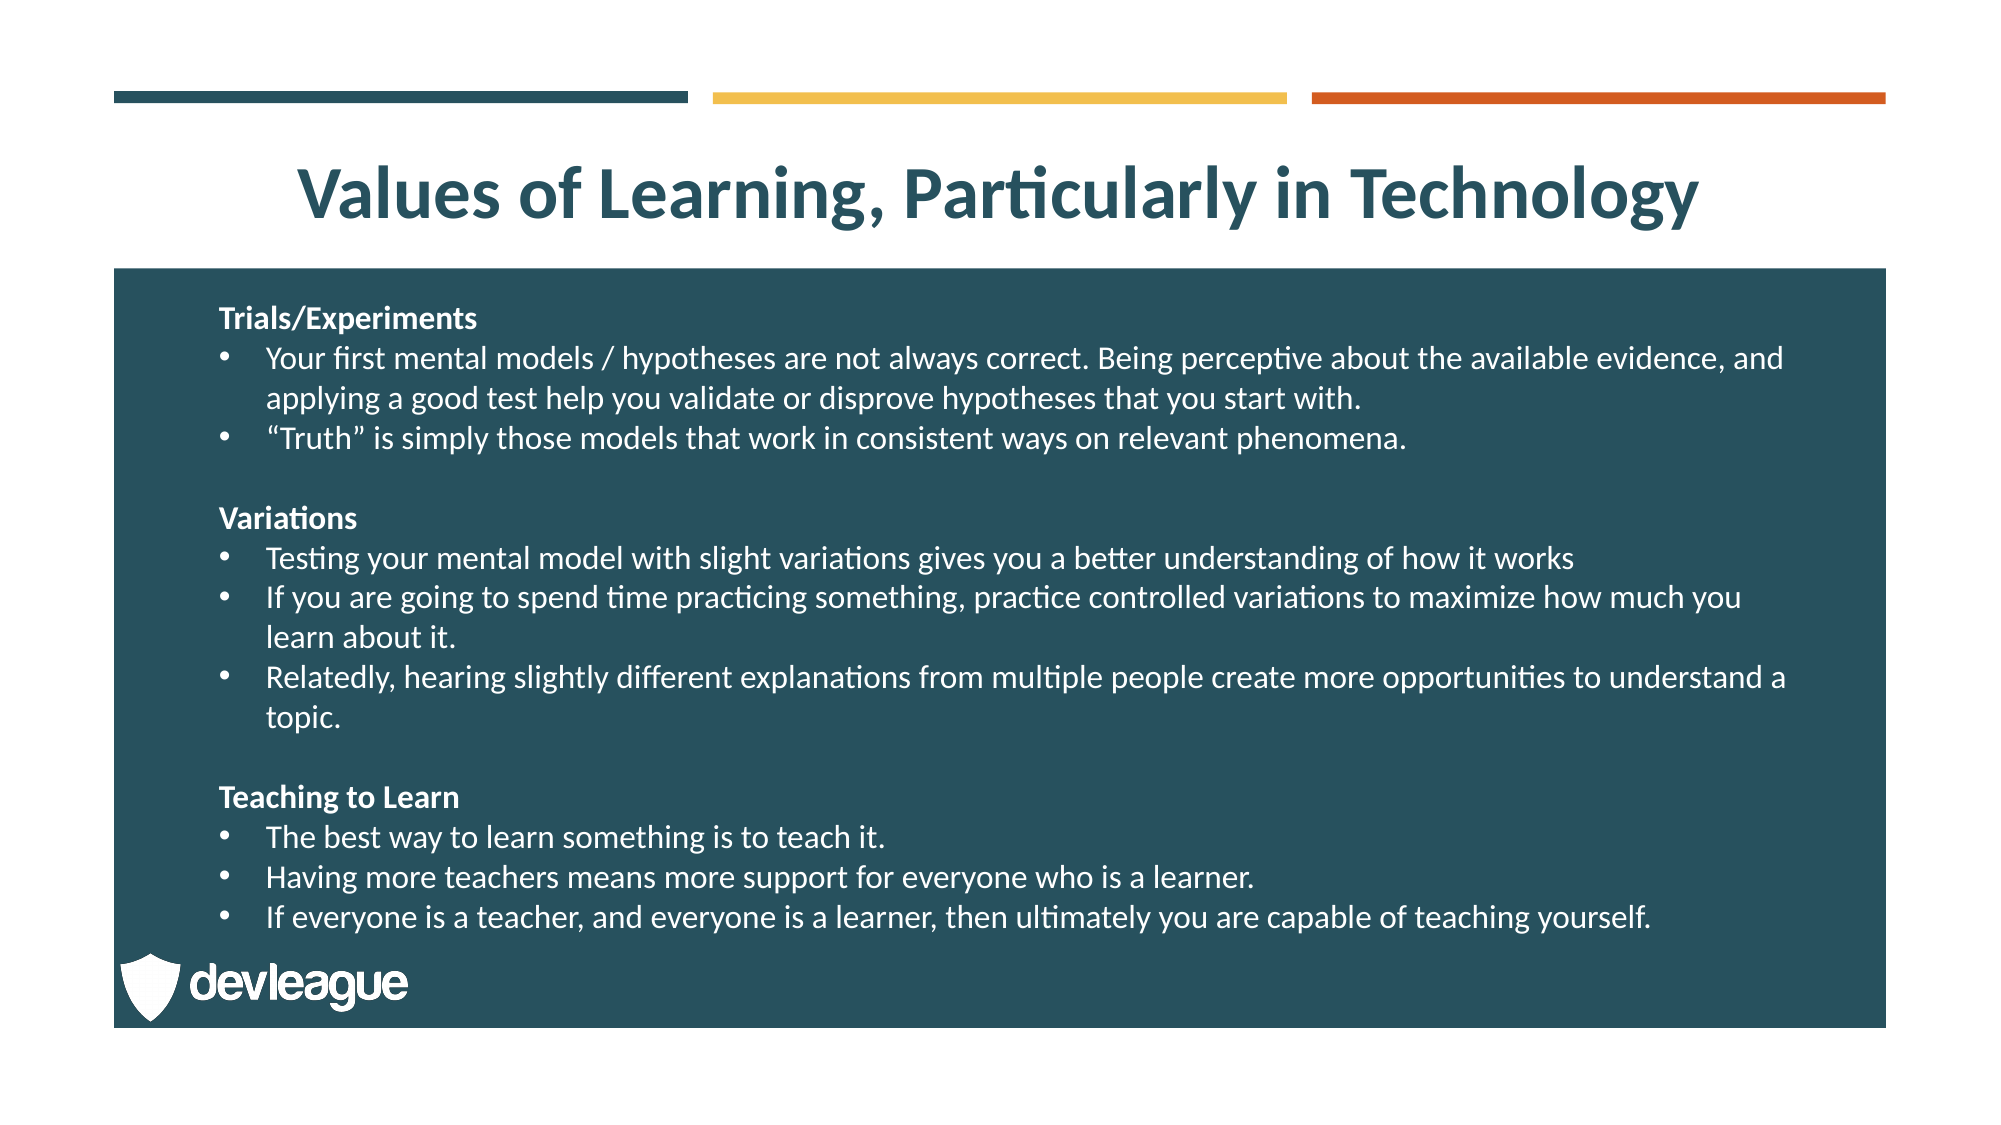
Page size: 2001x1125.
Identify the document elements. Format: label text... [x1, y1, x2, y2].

picture [120, 953, 412, 1022]
text_box Values of Learning, Particularly in Technology [114, 136, 1886, 311]
text_box [113, 267, 1887, 1029]
text_box [113, 90, 689, 104]
text_box [712, 91, 1288, 105]
text_box [1311, 91, 1887, 105]
text_box Trials/Experiments Your first mental models / hypotheses are not always correct. Being perceptive about the available evidence, and applying a good test help you validate or disprove hypotheses that you start with. “Truth” is simply those models that work in consistent ways on relevant phenomena. Variations Testing your mental model with slight variations gives you a better understanding of how it works If you are going to spend time practicing something, practice controlled variations to maximize how much you learn about it. Relatedly, hearing slightly different explanations from multiple people create more opportunities to understand a topic. Teaching to Learn The best way to learn something is to teach it. Having more teachers means more support for everyone who is a learner. If everyone is a teacher, and everyone is a learner, then ultimately you are capable of teaching yourself. [203, 277, 1827, 954]
